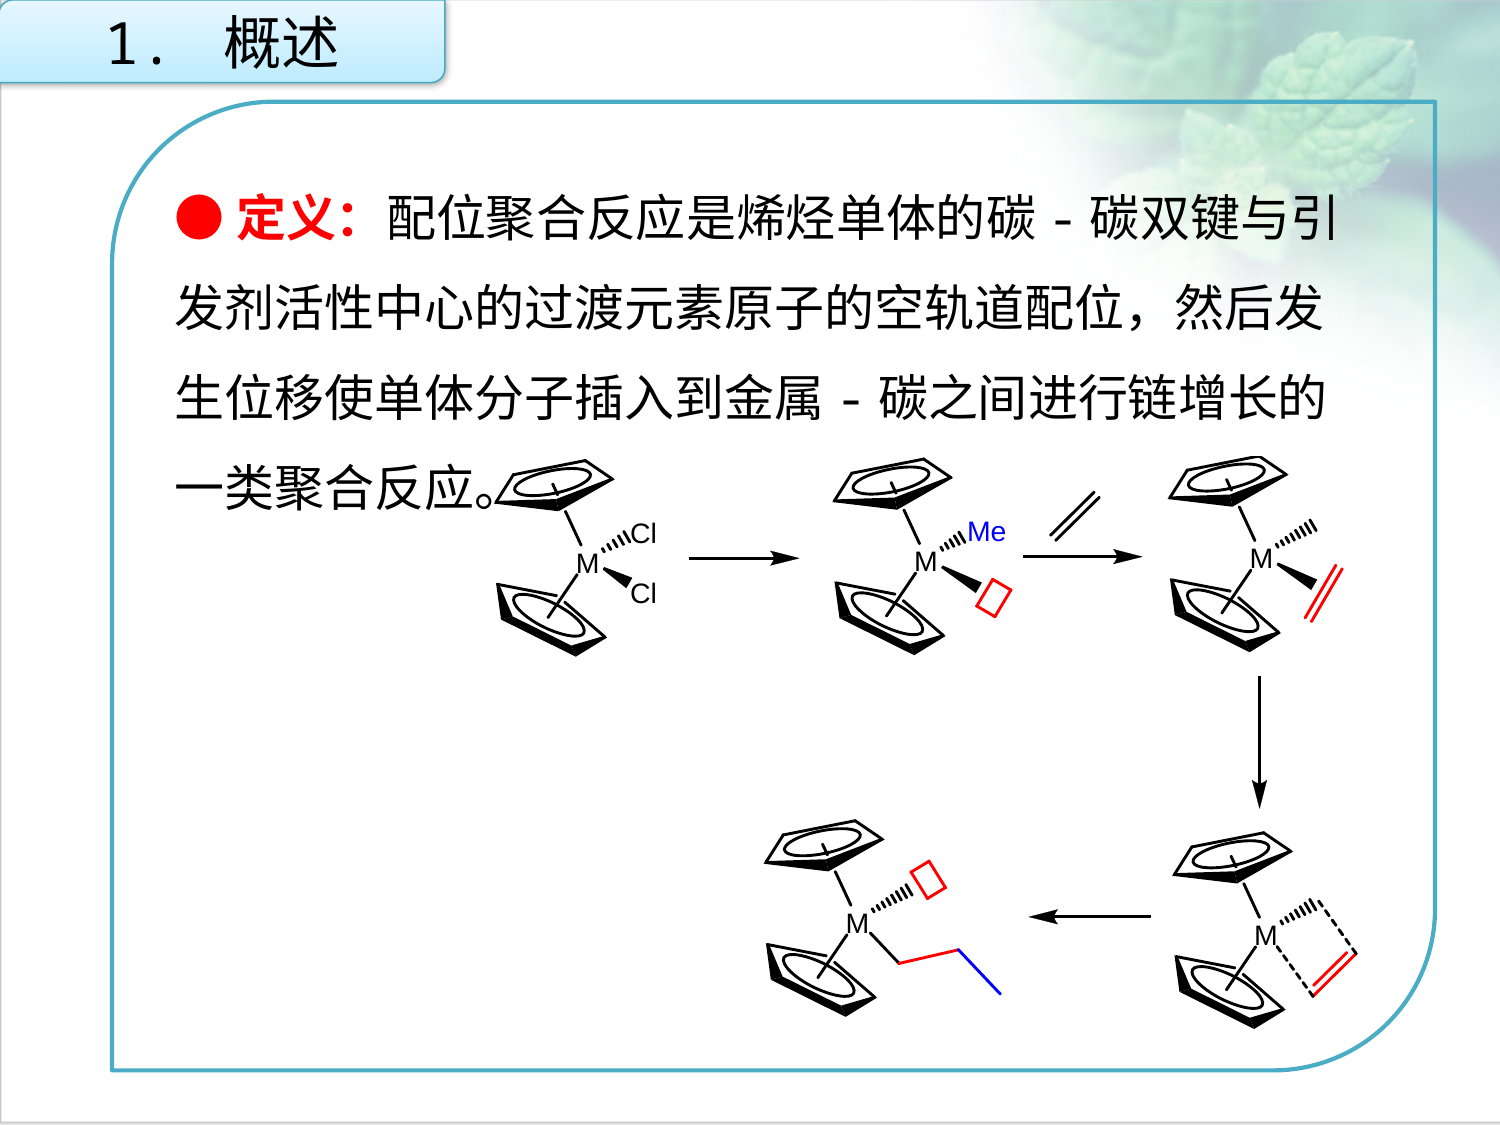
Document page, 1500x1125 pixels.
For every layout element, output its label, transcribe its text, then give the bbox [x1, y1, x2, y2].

picture [0, 0, 1500, 1125]
text_box 1. 概述 [0, 0, 446, 84]
text_box ●定义：配位聚合反应是烯烃单体的碳-碳双键与引发剂活性中心的过渡元素原子的空轨道配位，然后发生位移使单体分子插入到金属-碳之间进行链增长的一类聚合反应。 [109, 99, 1438, 1073]
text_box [489, 455, 1367, 1048]
